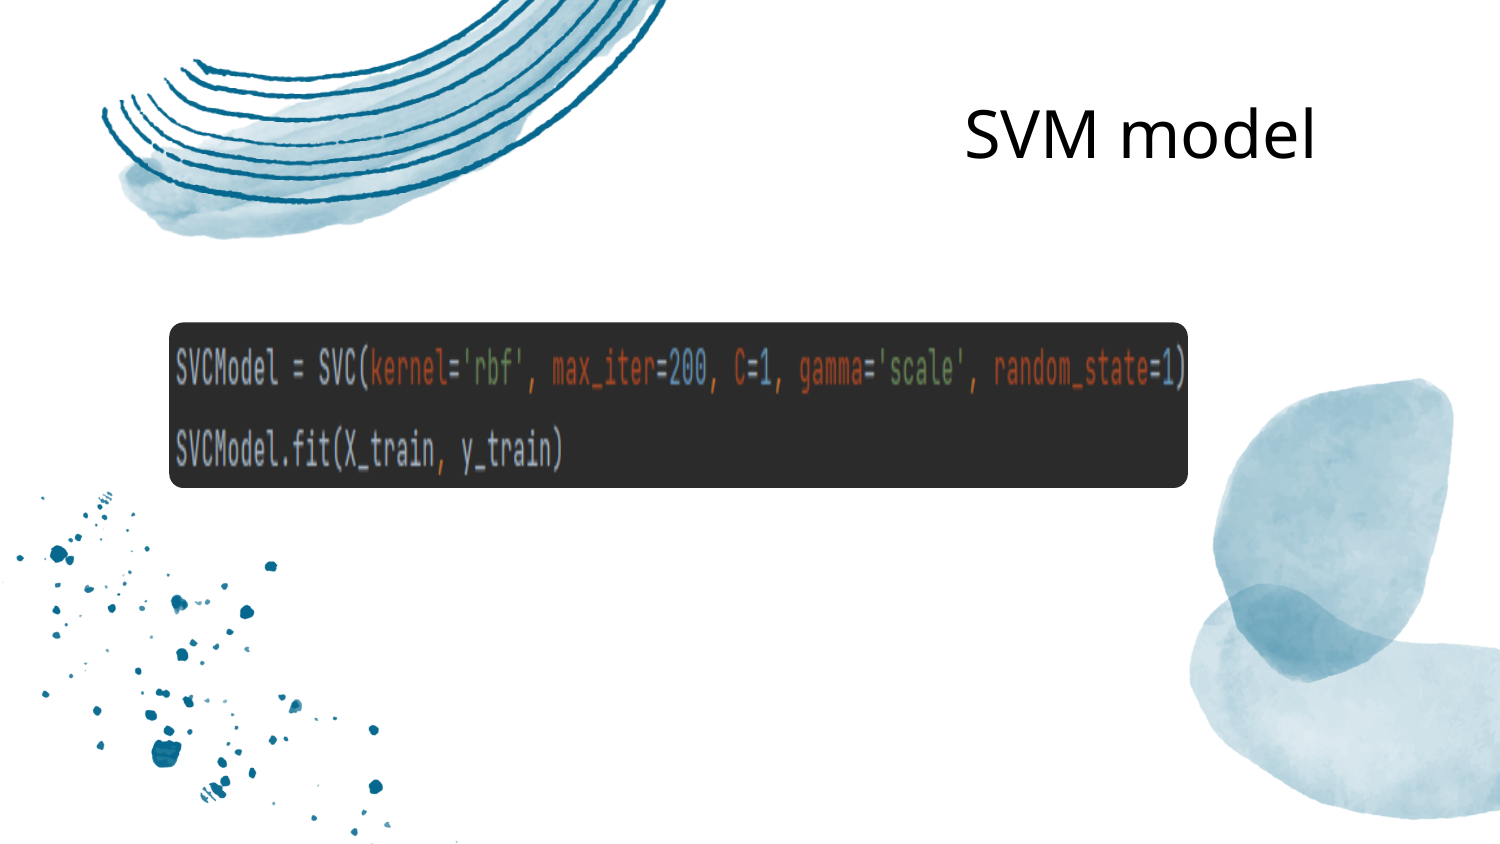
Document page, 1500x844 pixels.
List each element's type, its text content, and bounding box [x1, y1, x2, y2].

picture [0, 322, 1500, 844]
text_box SVM model [915, 84, 1367, 179]
picture [47, 0, 848, 311]
